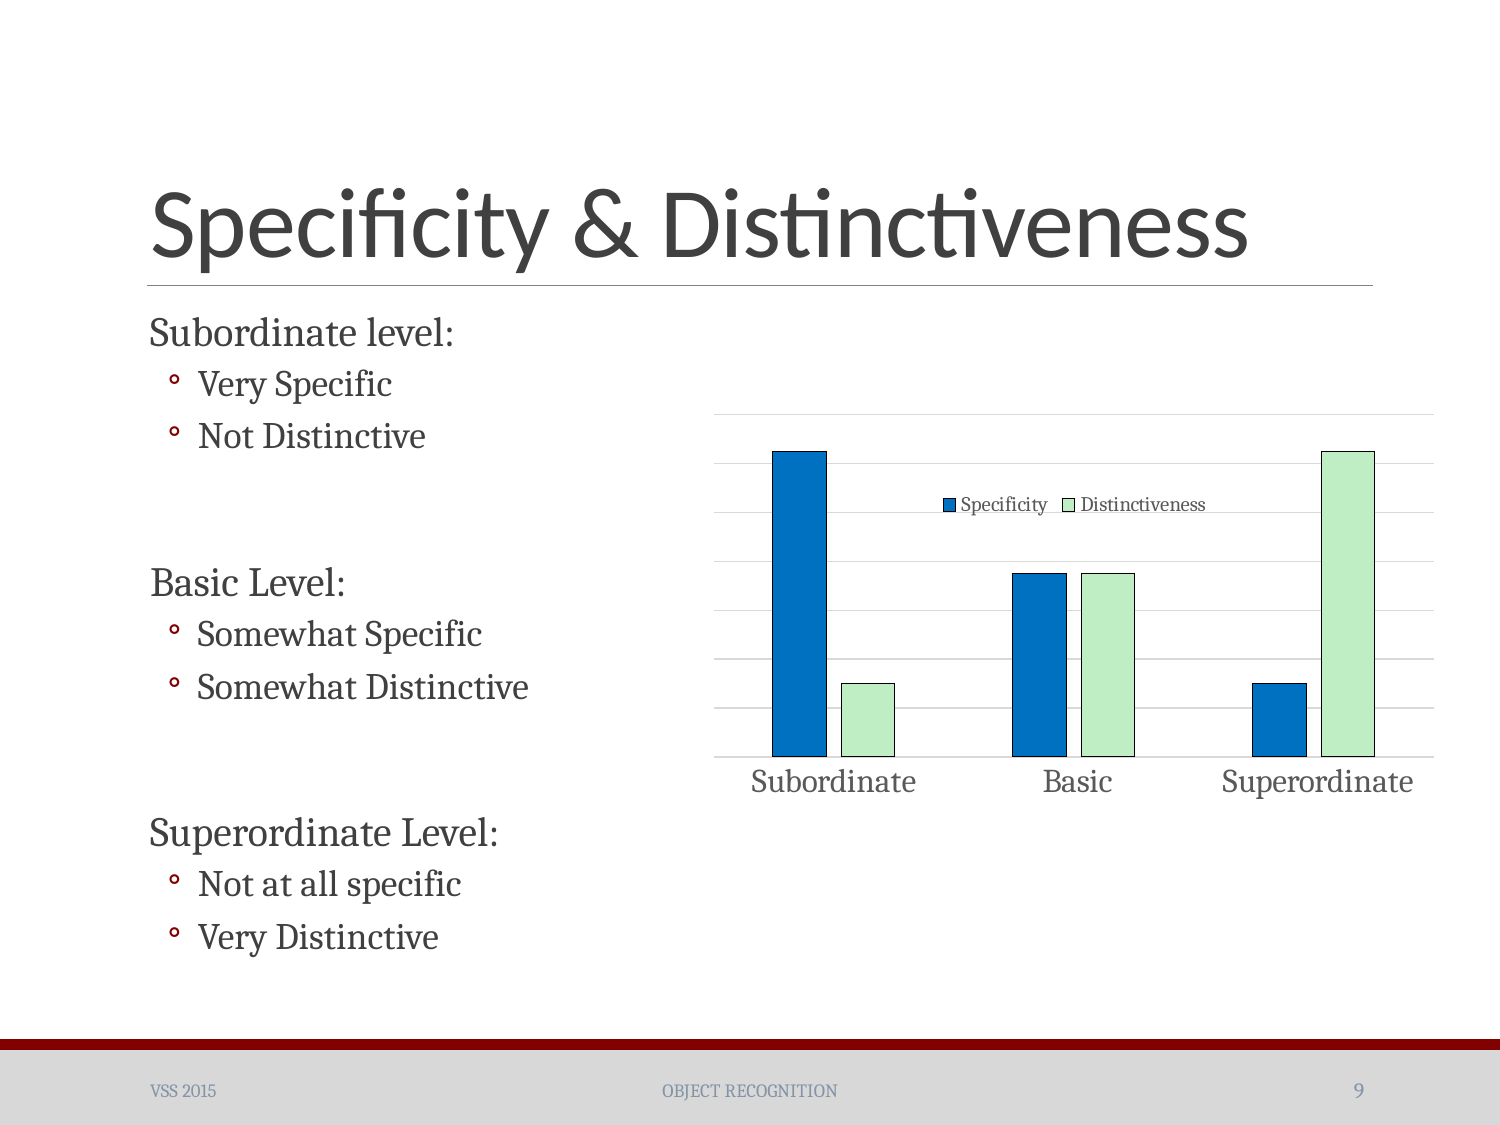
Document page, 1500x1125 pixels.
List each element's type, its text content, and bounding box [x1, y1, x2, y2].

chart [698, 405, 1450, 857]
slide_number 9 [1218, 1059, 1380, 1120]
title Specificity & Distinctiveness [135, 47, 1373, 285]
footer Object recognition [453, 1059, 1047, 1120]
list Subordinate level: Very Specific Not Distinctive Basic Level: Somewhat Specific Somewhat Distinctive Superordinate Level: Not at all specific Very Distinctive [135, 302, 660, 963]
slide_number VSS 2015 [135, 1059, 440, 1120]
